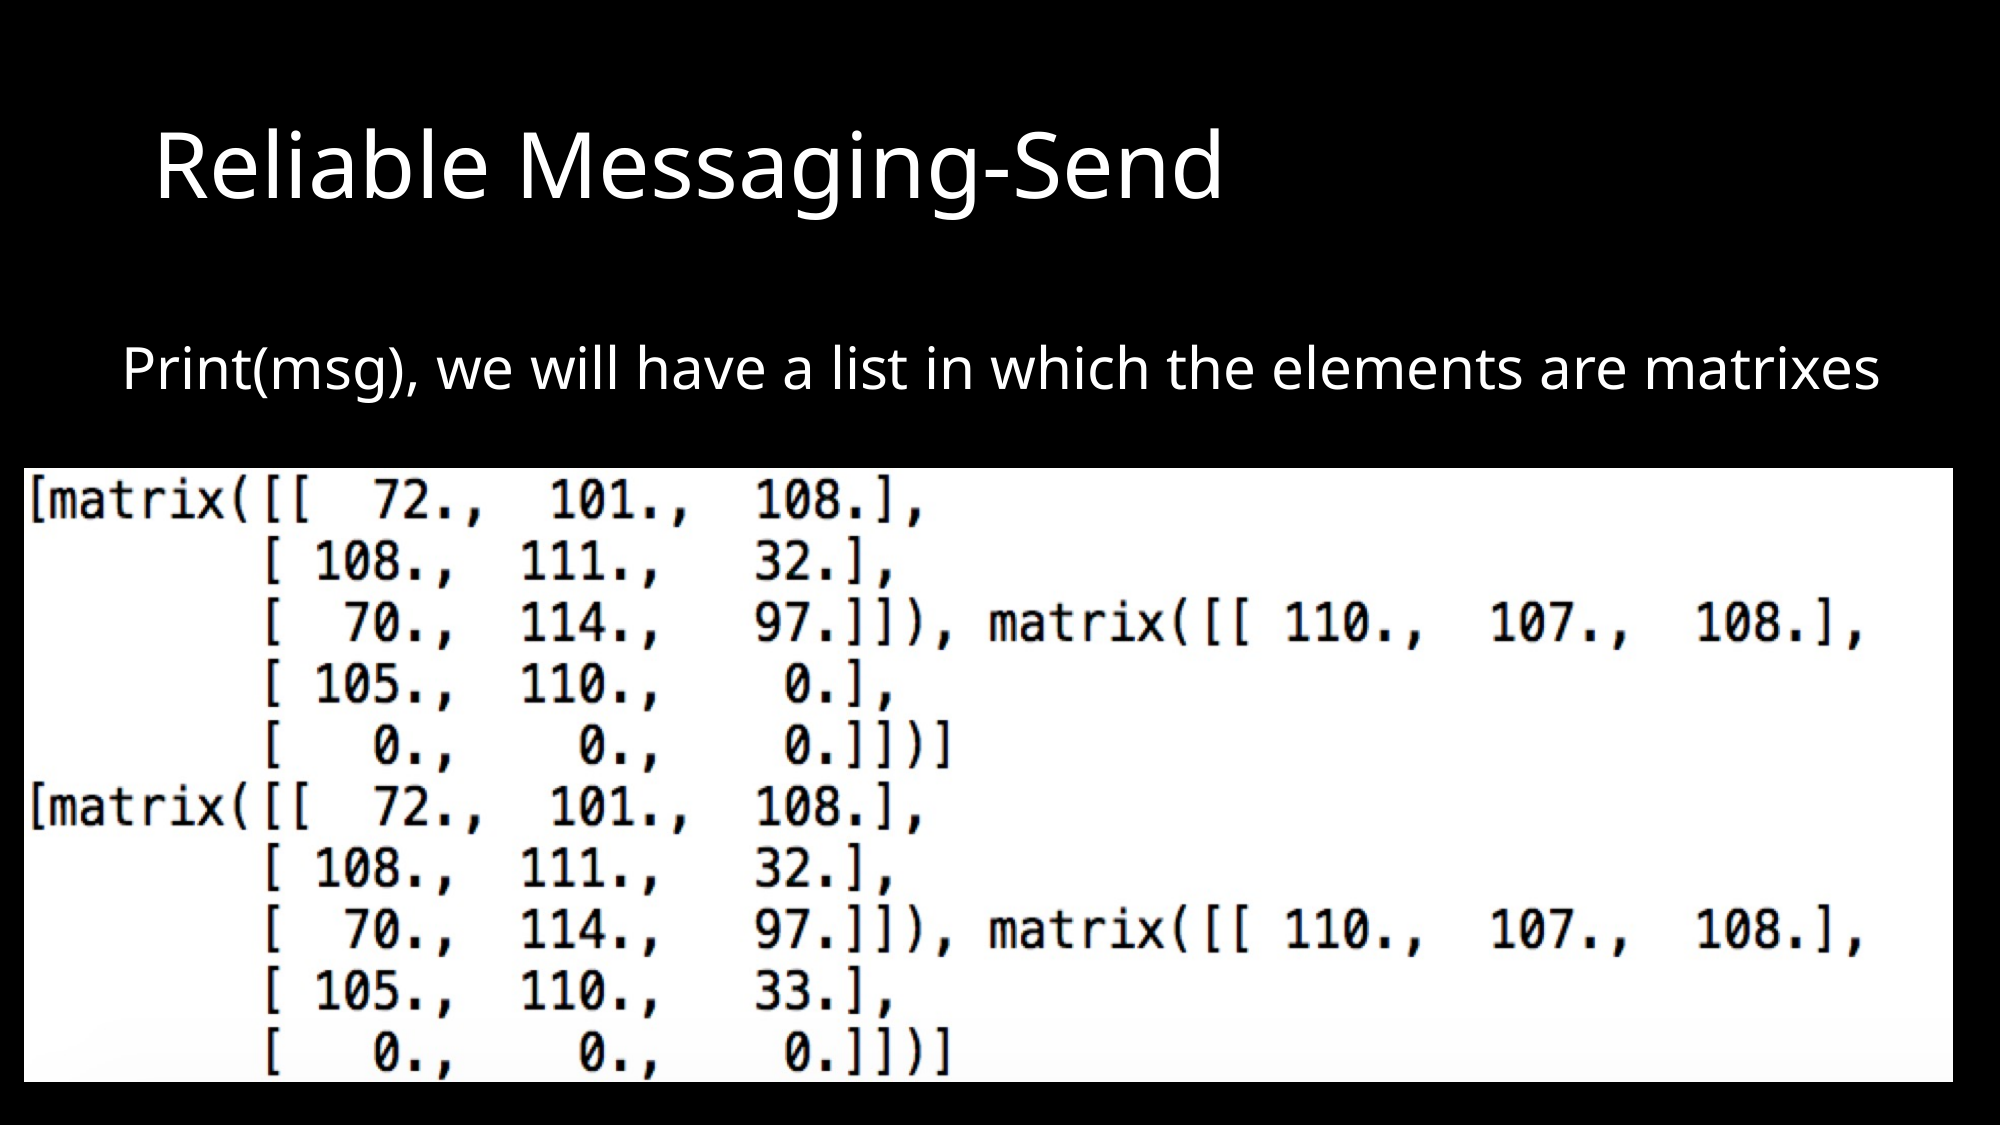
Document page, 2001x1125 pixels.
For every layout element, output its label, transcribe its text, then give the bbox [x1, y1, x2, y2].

title Reliable Messaging-Send [137, 59, 1863, 278]
picture [24, 468, 1953, 1082]
text_box Print(msg), we will have a list in which the elements are matrixes [106, 324, 1896, 409]
